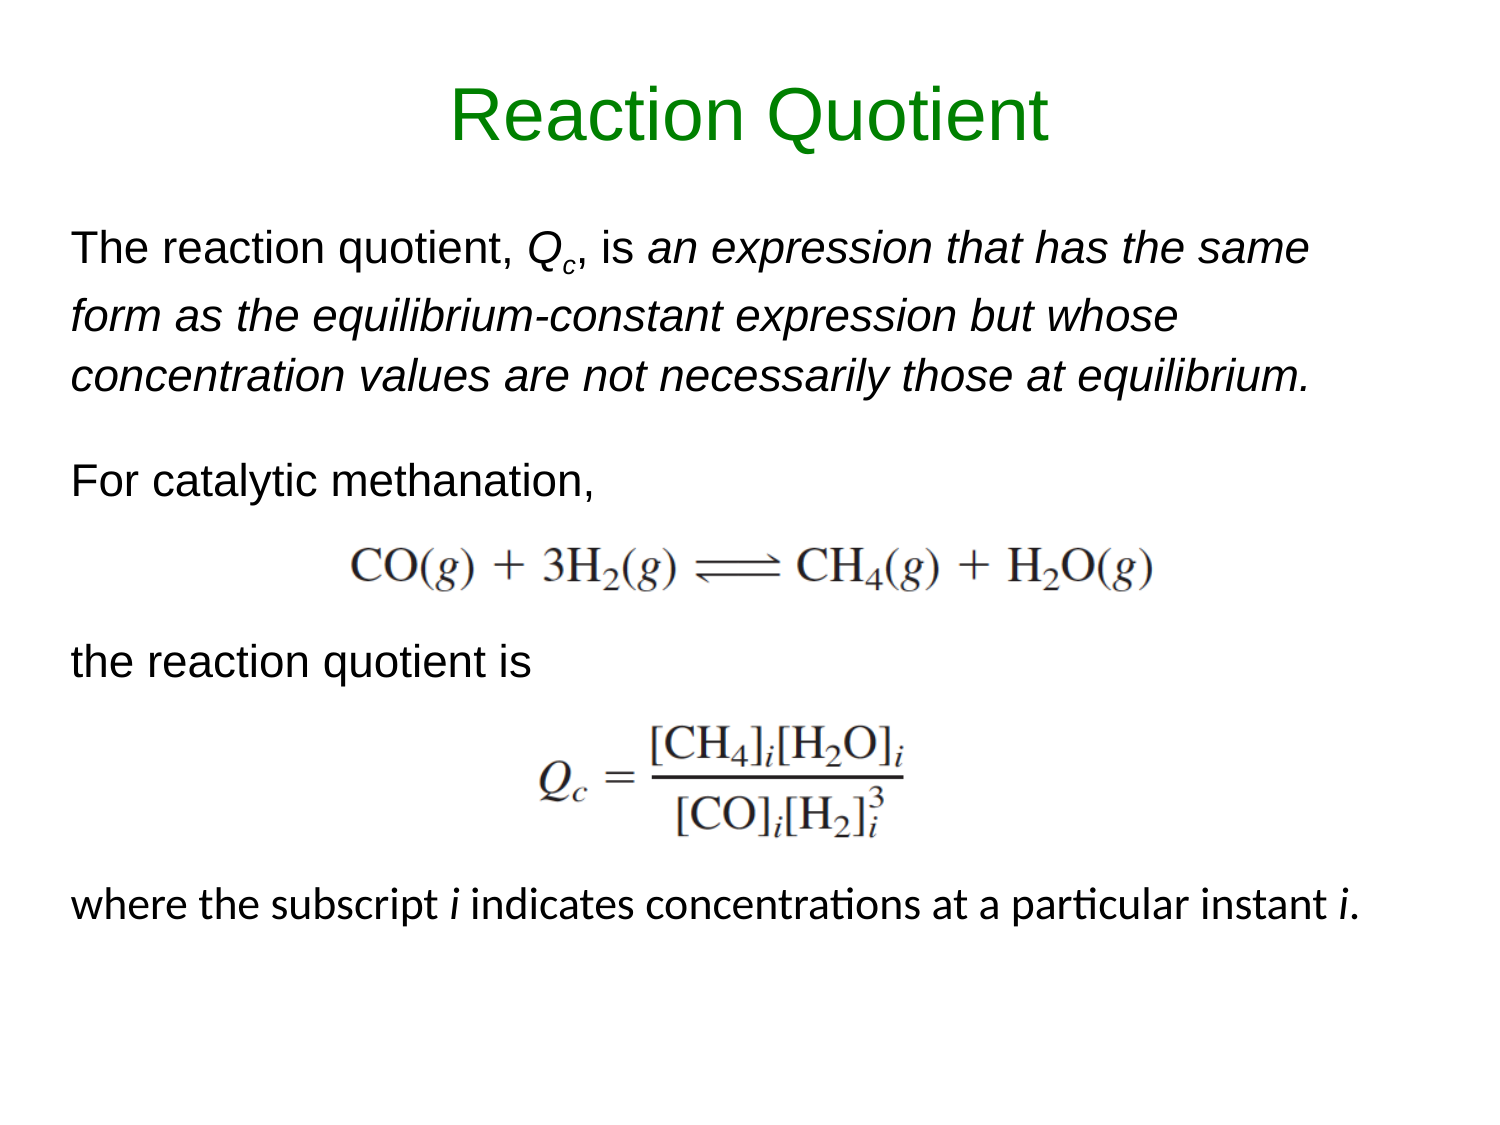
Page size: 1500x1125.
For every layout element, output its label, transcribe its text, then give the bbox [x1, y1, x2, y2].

picture [349, 538, 1157, 598]
text_box The reaction quotient, Qc, is an expression that has the same form as the equilibrium-constant expression but whose concentration values are not necessarily those at equilibrium. For catalytic methanation, the reaction quotient is where the subscript i indicates concentrations at a particular instant i. [55, 203, 1425, 936]
picture [536, 706, 911, 851]
title Reaction Quotient [75, 16, 1425, 204]
